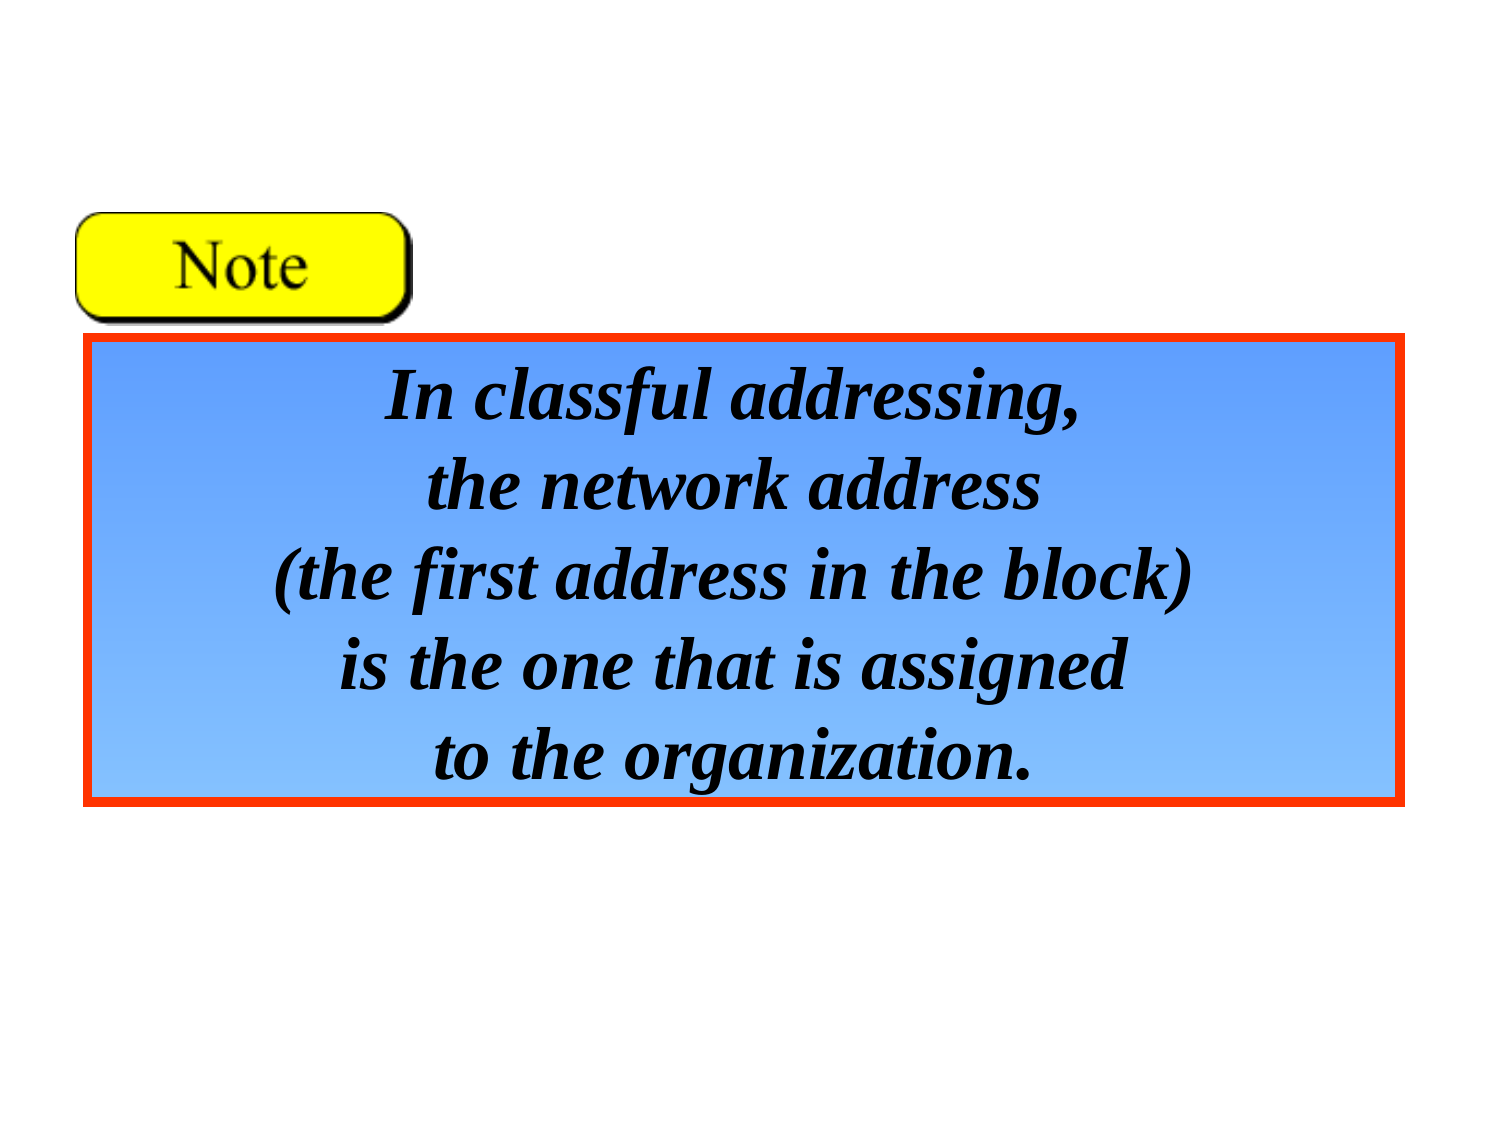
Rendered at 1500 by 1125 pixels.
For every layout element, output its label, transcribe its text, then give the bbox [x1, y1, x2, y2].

picture [74, 212, 413, 327]
text_box In classful addressing, the network address (the first address in the block) is the one that is assigned to the organization. [87, 337, 1400, 803]
